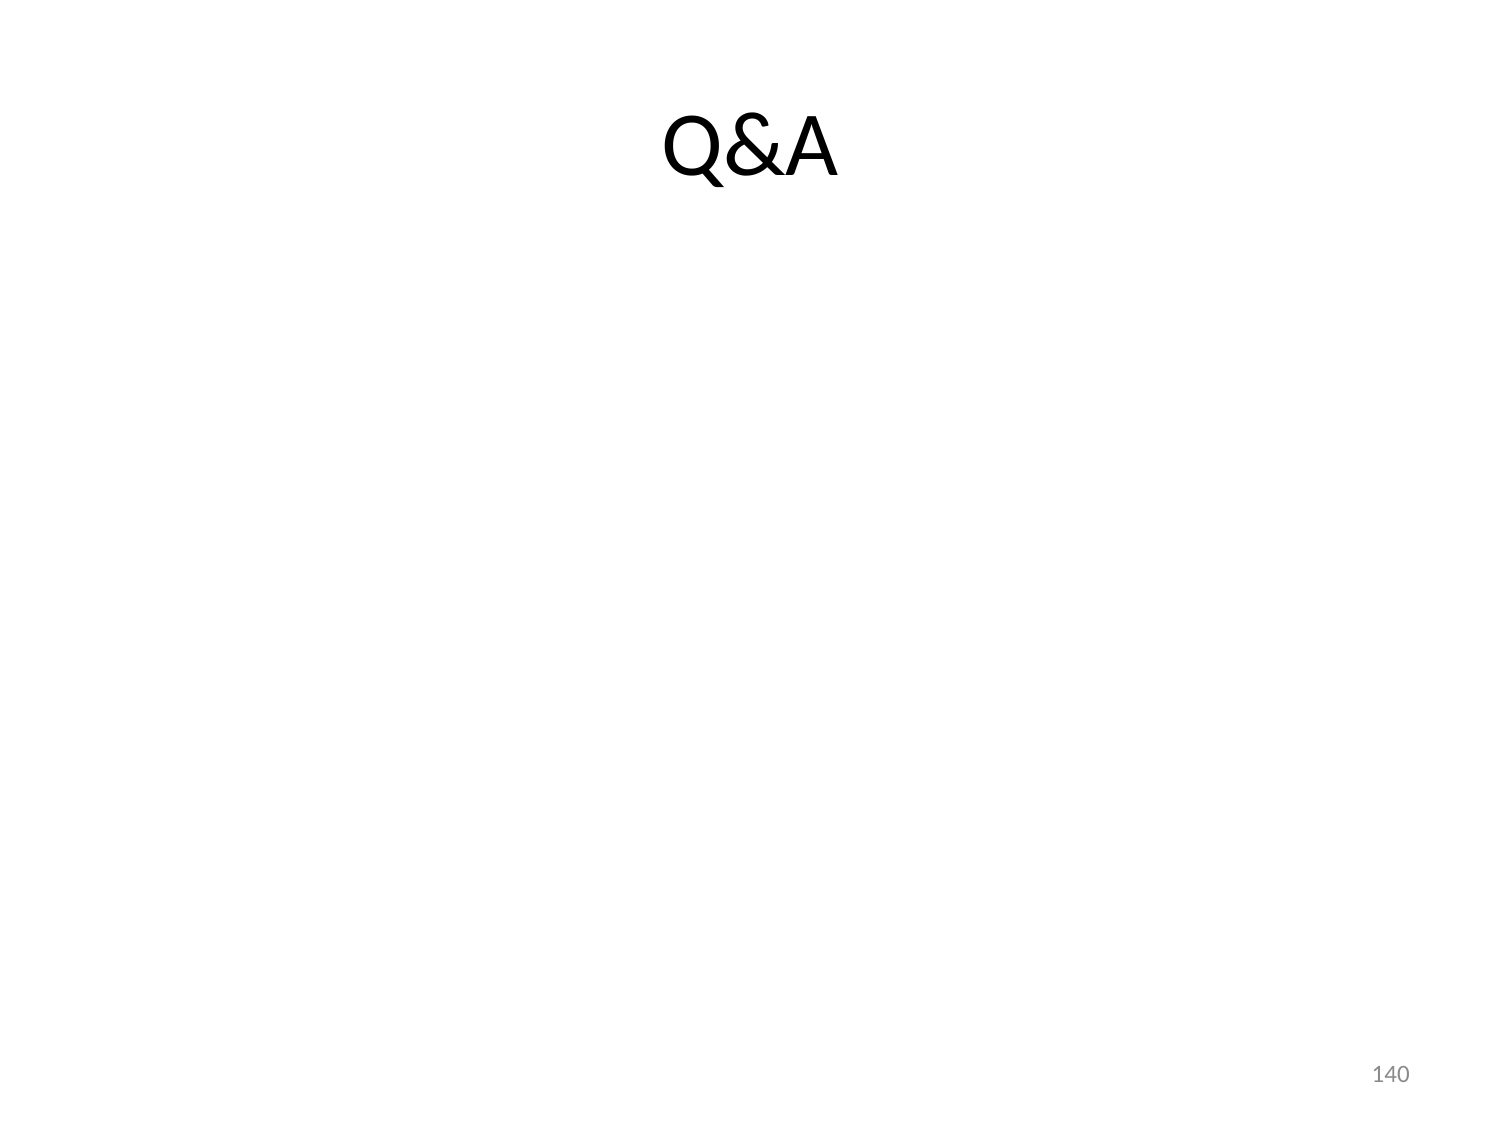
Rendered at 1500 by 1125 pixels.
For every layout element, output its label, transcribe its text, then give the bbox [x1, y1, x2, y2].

title Q&A [75, 45, 1425, 233]
slide_number 140 [1074, 1042, 1425, 1103]
